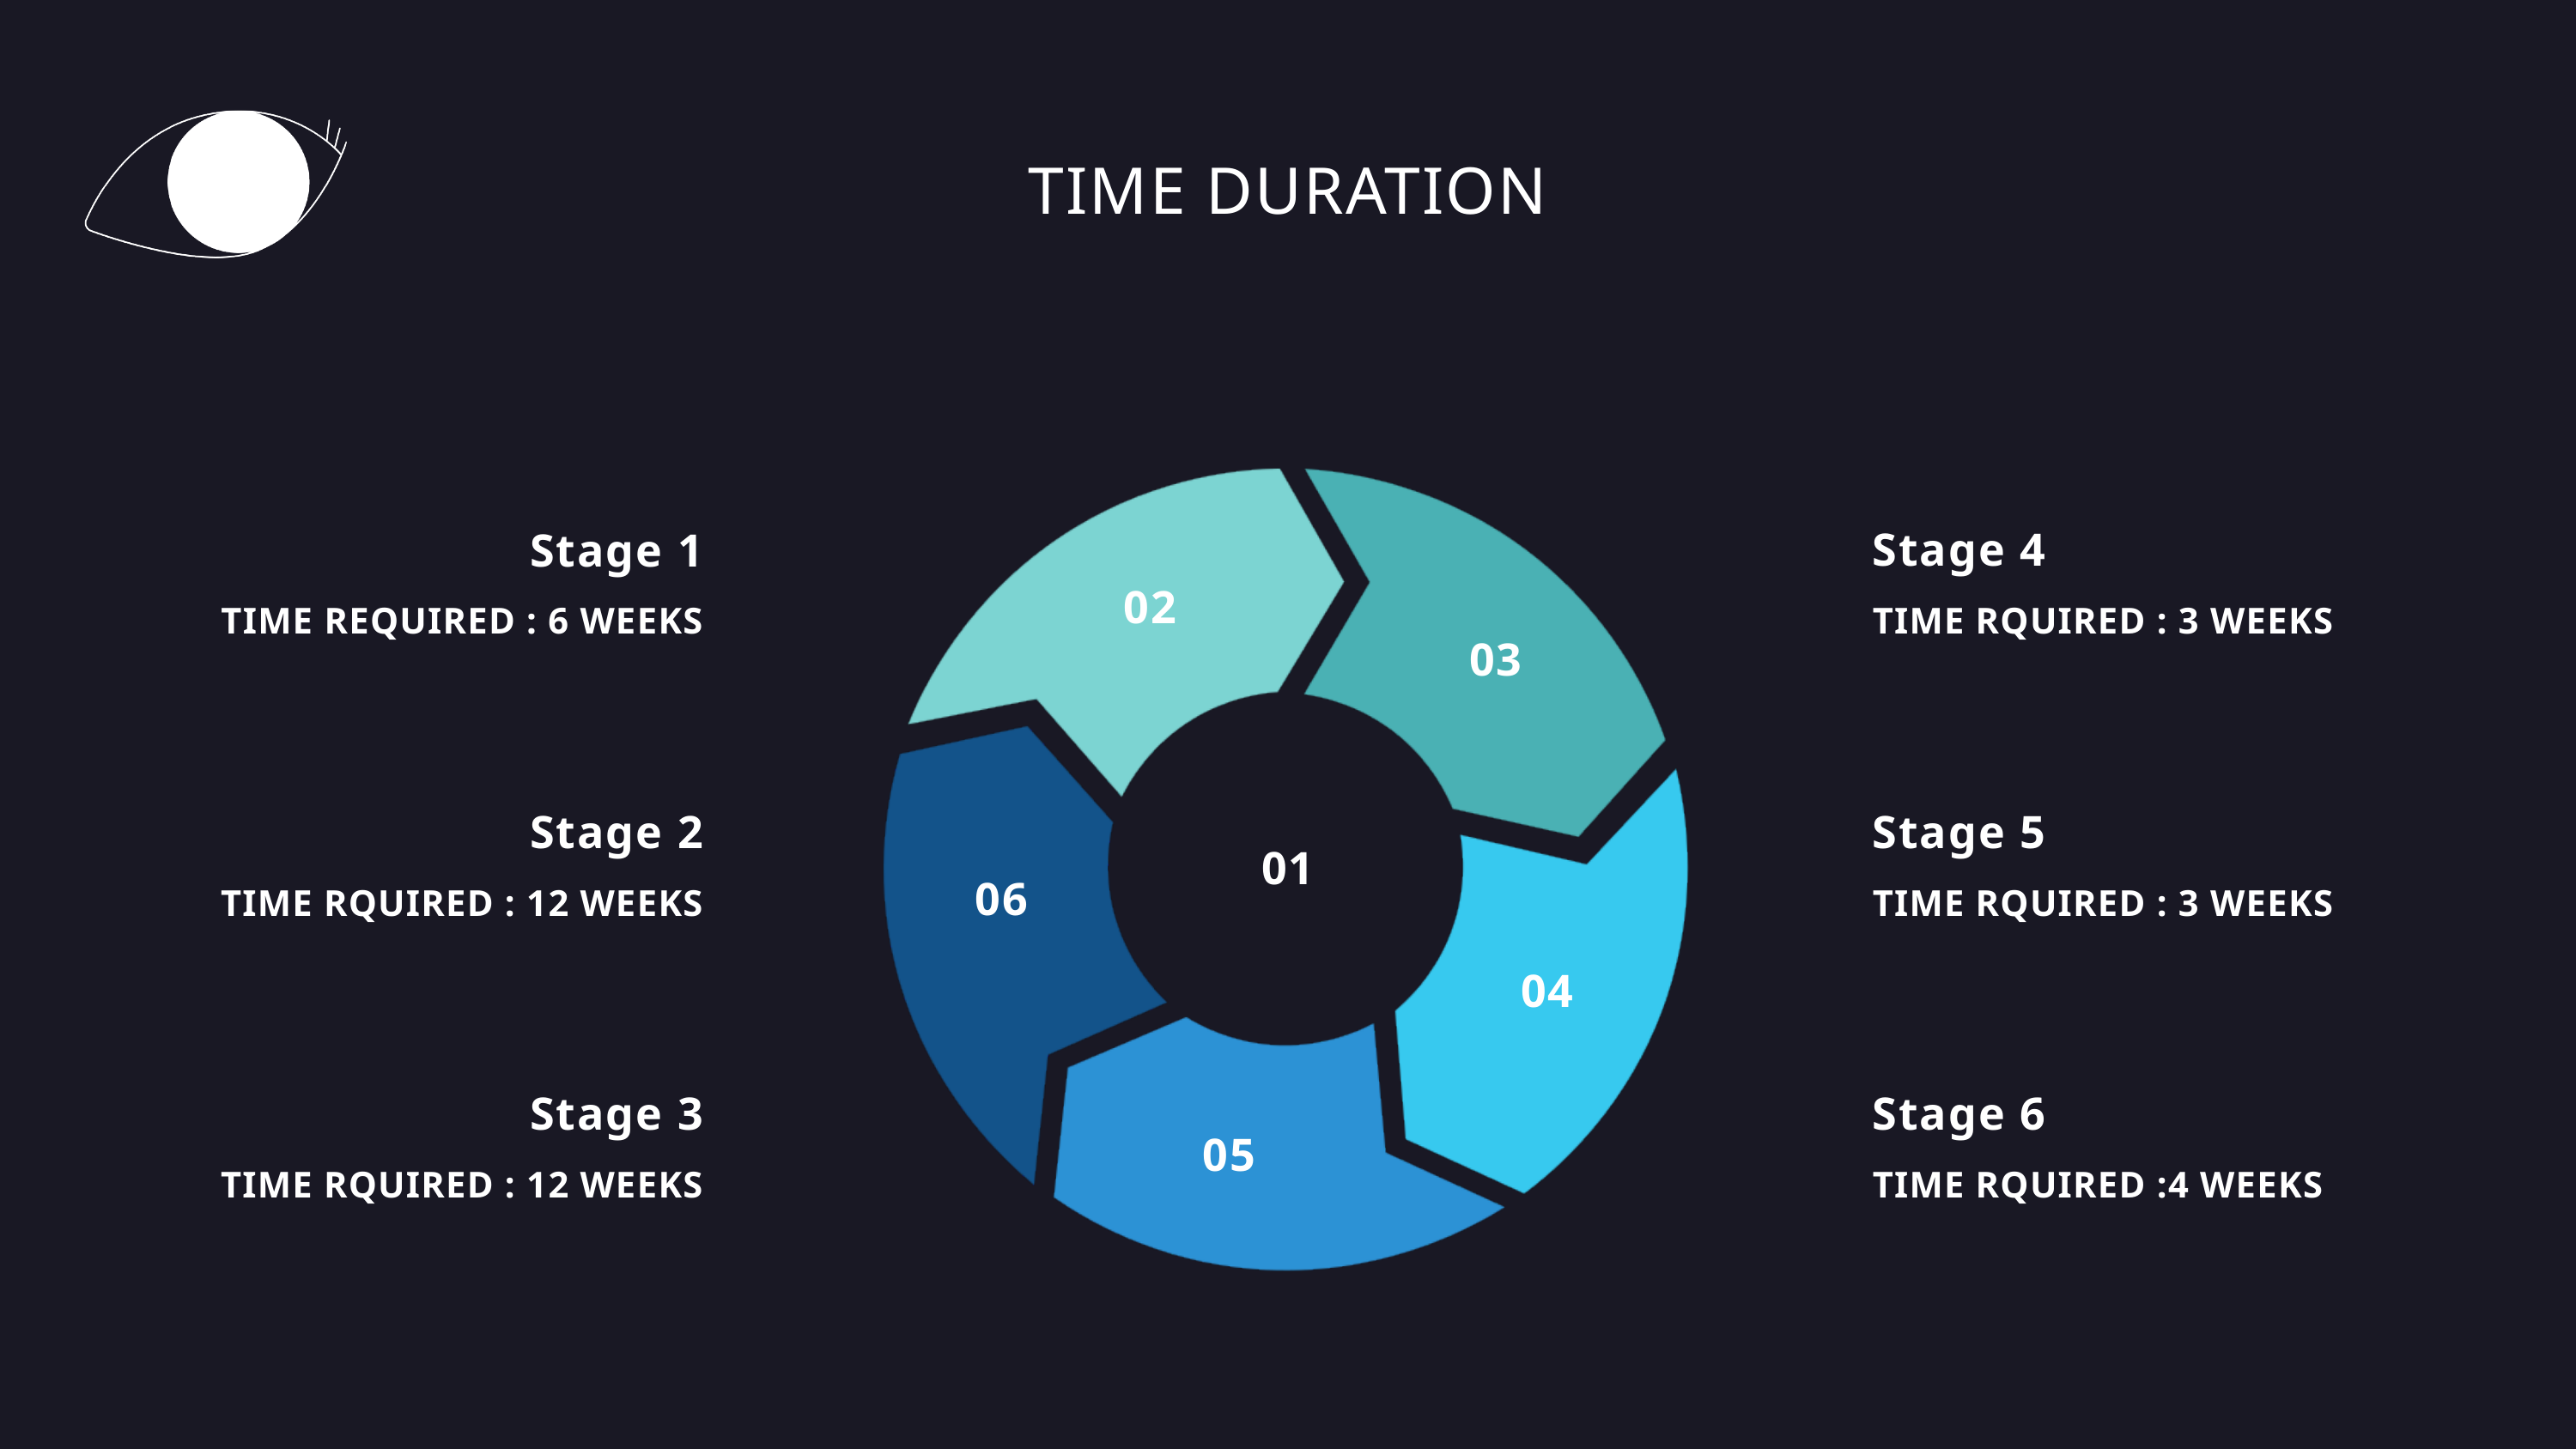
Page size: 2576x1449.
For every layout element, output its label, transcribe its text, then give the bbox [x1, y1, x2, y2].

text_box TIME DURATION [624, 142, 1952, 227]
text_box 05 [1150, 1122, 1309, 1180]
text_box [876, 461, 1700, 1281]
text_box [144, 1081, 704, 1202]
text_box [144, 518, 704, 639]
text_box 03 [1417, 627, 1575, 685]
text_box 06 [922, 866, 1081, 925]
text_box 04 [1468, 958, 1626, 1016]
text_box [83, 109, 347, 264]
text_box 02 [1071, 574, 1230, 633]
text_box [1872, 799, 2432, 920]
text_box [1872, 517, 2432, 638]
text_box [1872, 1082, 2432, 1203]
text_box 01 [1209, 835, 1367, 894]
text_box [144, 799, 704, 920]
